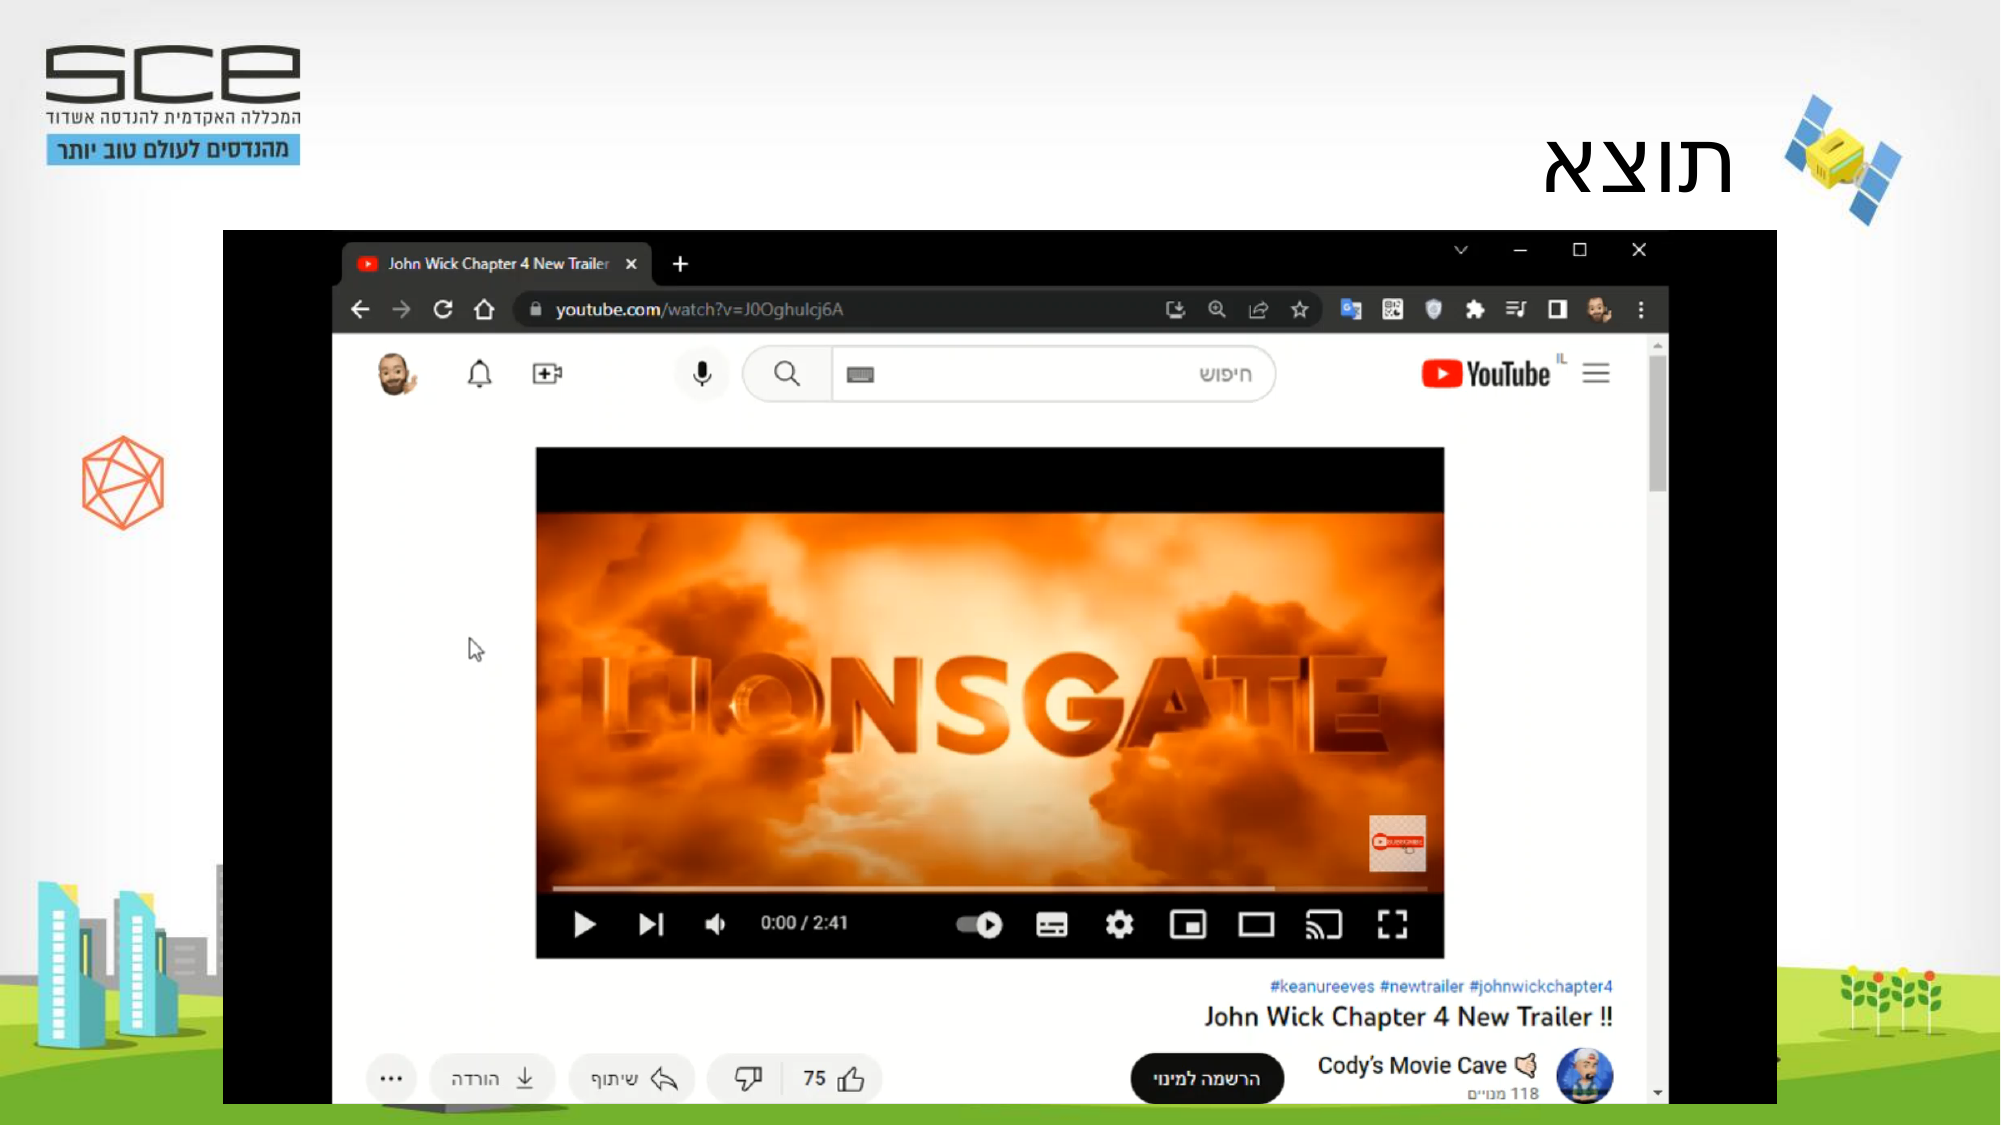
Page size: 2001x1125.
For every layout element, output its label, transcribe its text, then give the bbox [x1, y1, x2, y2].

picture [0, 0, 2001, 1125]
title תוצאה [1472, 105, 1754, 229]
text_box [222, 229, 1778, 1105]
